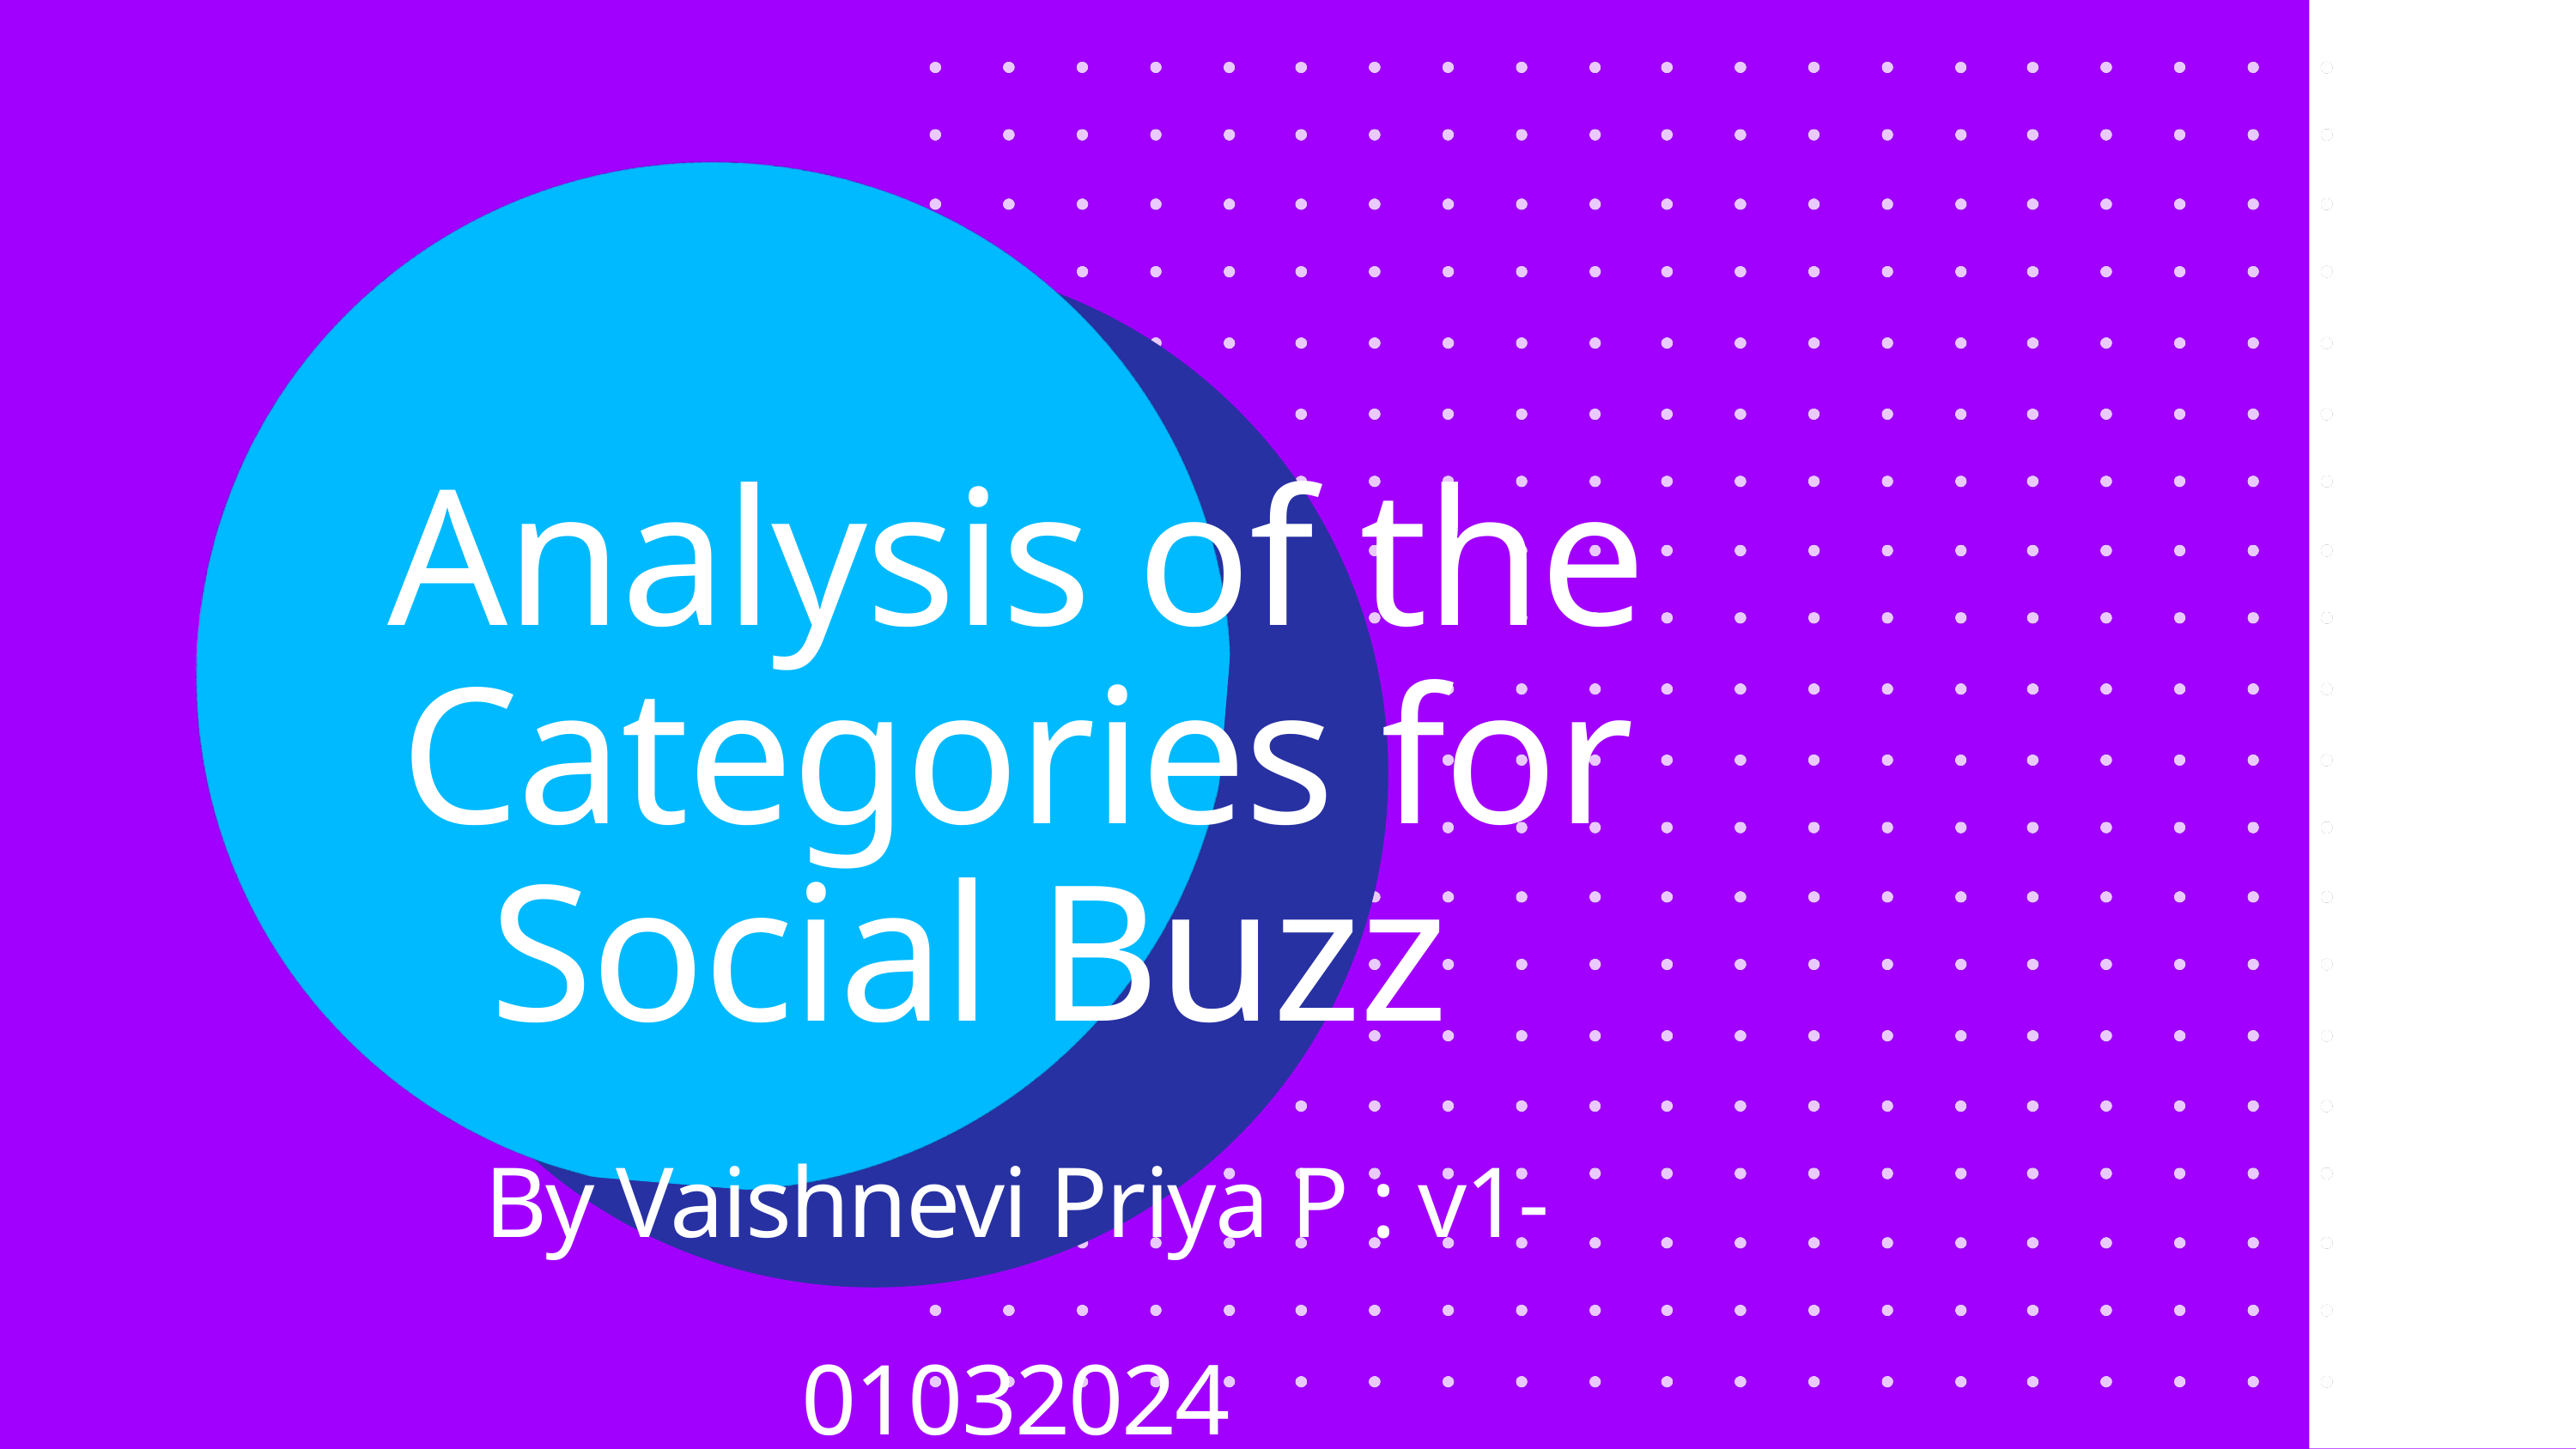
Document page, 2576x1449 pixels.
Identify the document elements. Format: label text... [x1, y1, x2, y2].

text_box Analysis of the Categories for Social Buzz By Vaishnevi Priya P : v1-01032024 [325, 1294, 1707, 1449]
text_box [155, 115, 1388, 1288]
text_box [921, 57, 2337, 1392]
text_box [2309, 0, 2576, 1449]
